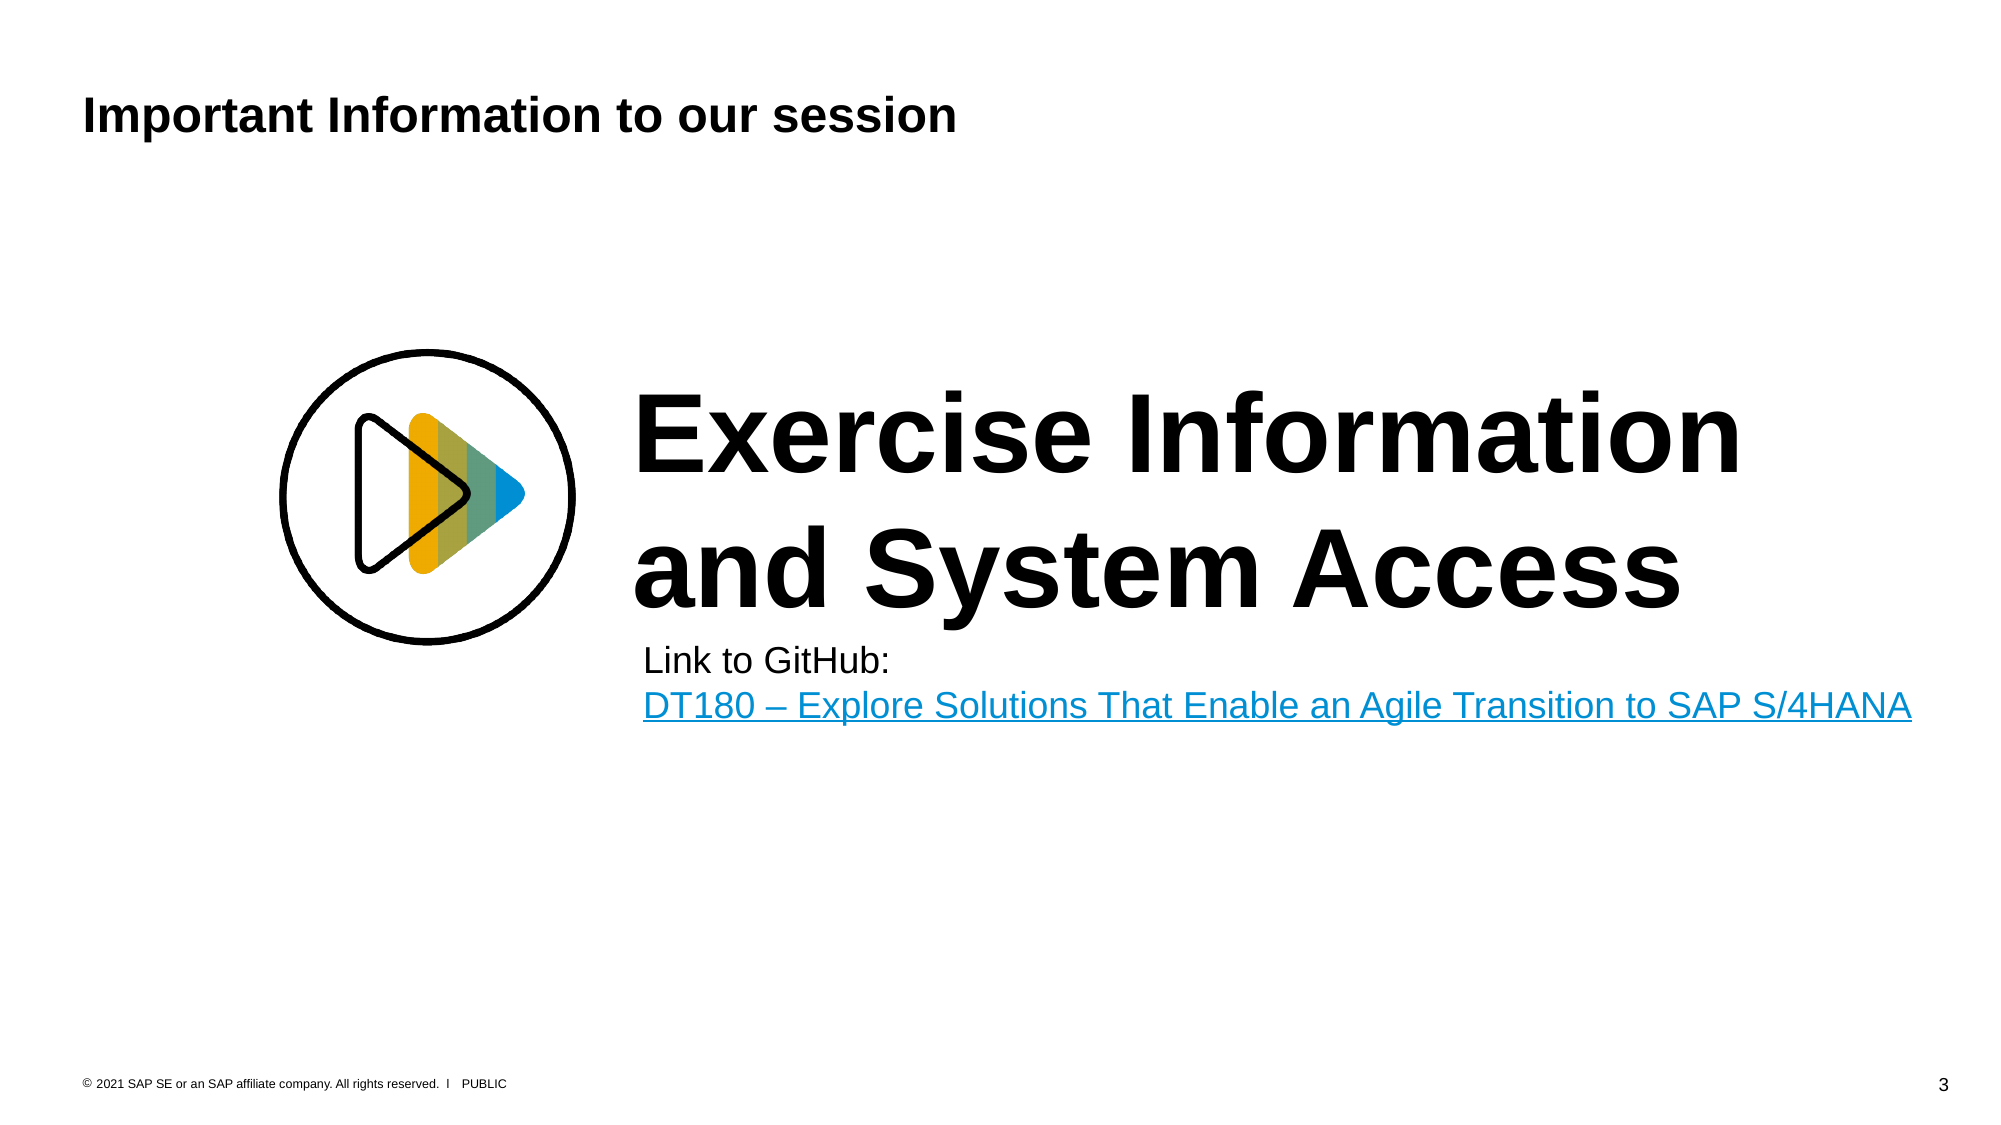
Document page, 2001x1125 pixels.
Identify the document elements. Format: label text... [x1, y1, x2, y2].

subtitle Link to GitHub: DT180 – Explore Solutions That Enable an Agile Transition to SAP S/4HANA [643, 635, 1949, 746]
picture [202, 272, 668, 738]
title Exercise Information and System Access [632, 378, 2001, 747]
text_box Important Information to our session [82, 82, 1918, 144]
